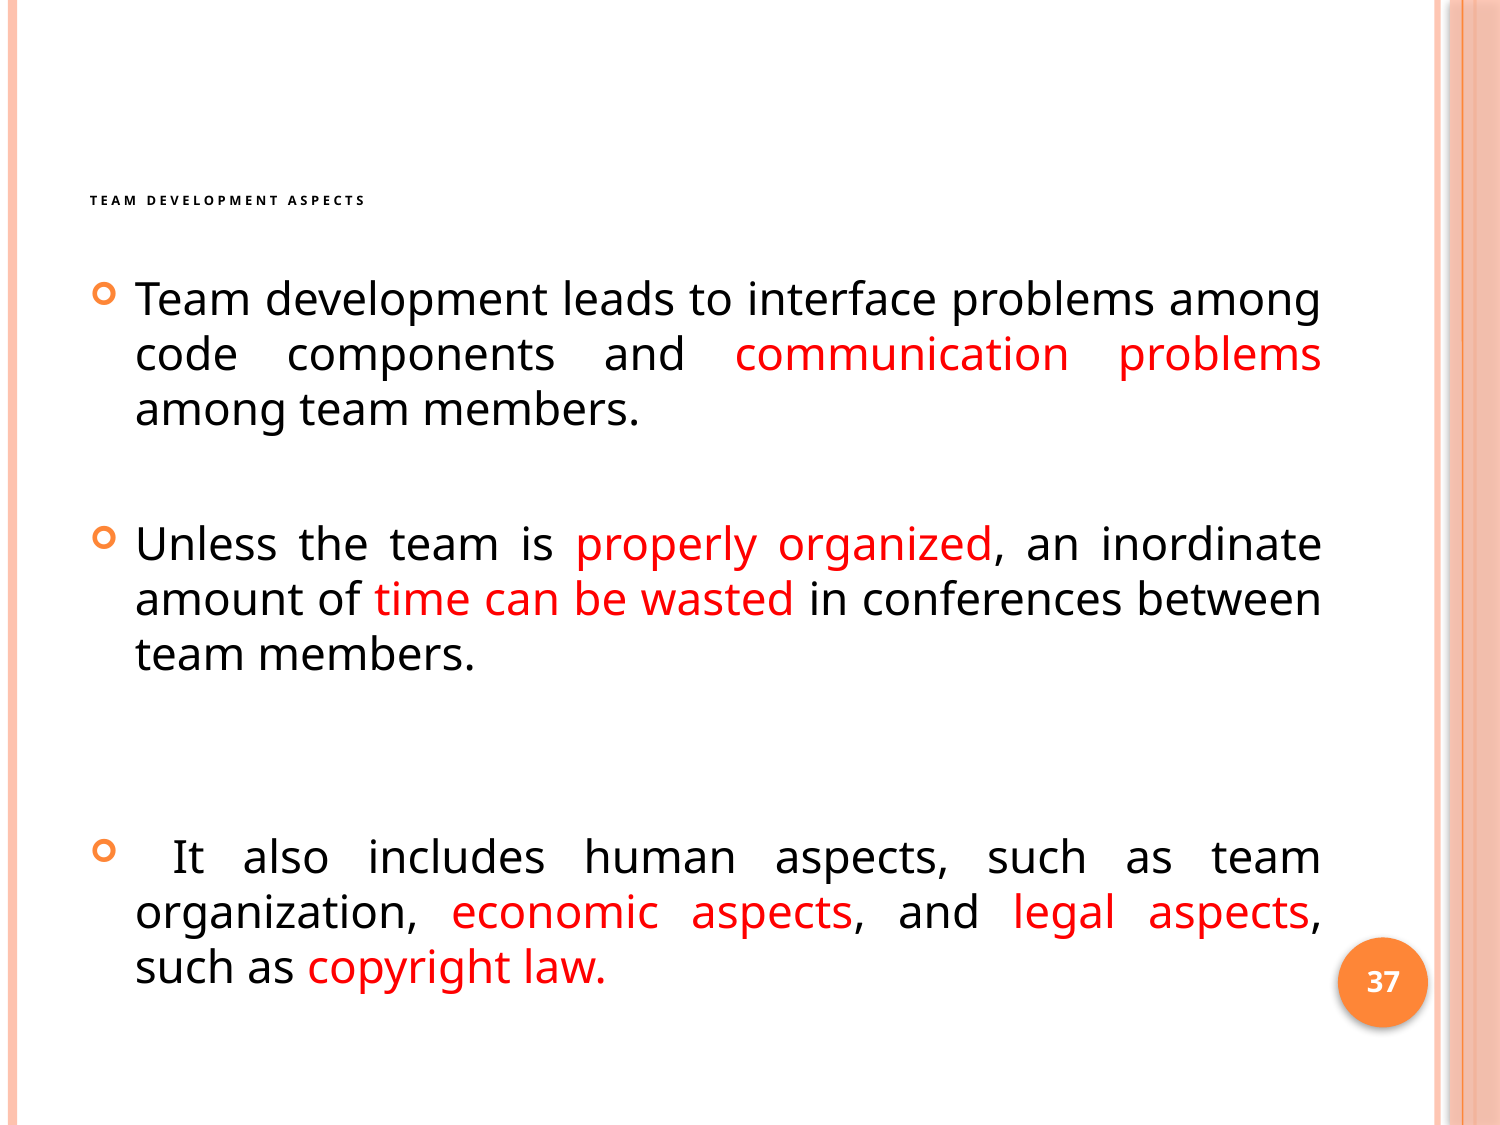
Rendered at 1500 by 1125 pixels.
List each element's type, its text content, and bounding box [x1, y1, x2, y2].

list Team development leads to interface problems among code components and communication problems among team members. Unless the team is properly organized, an inordinate amount of time can be wasted in conferences between team members. It also includes human aspects, such as team organization, economic aspects, and legal aspects, such as copyright law. [75, 262, 1338, 1062]
title T E A M D E V E L O P M E N T A S P E C T S [75, 45, 1300, 233]
slide_number 37 [1333, 940, 1434, 1027]
